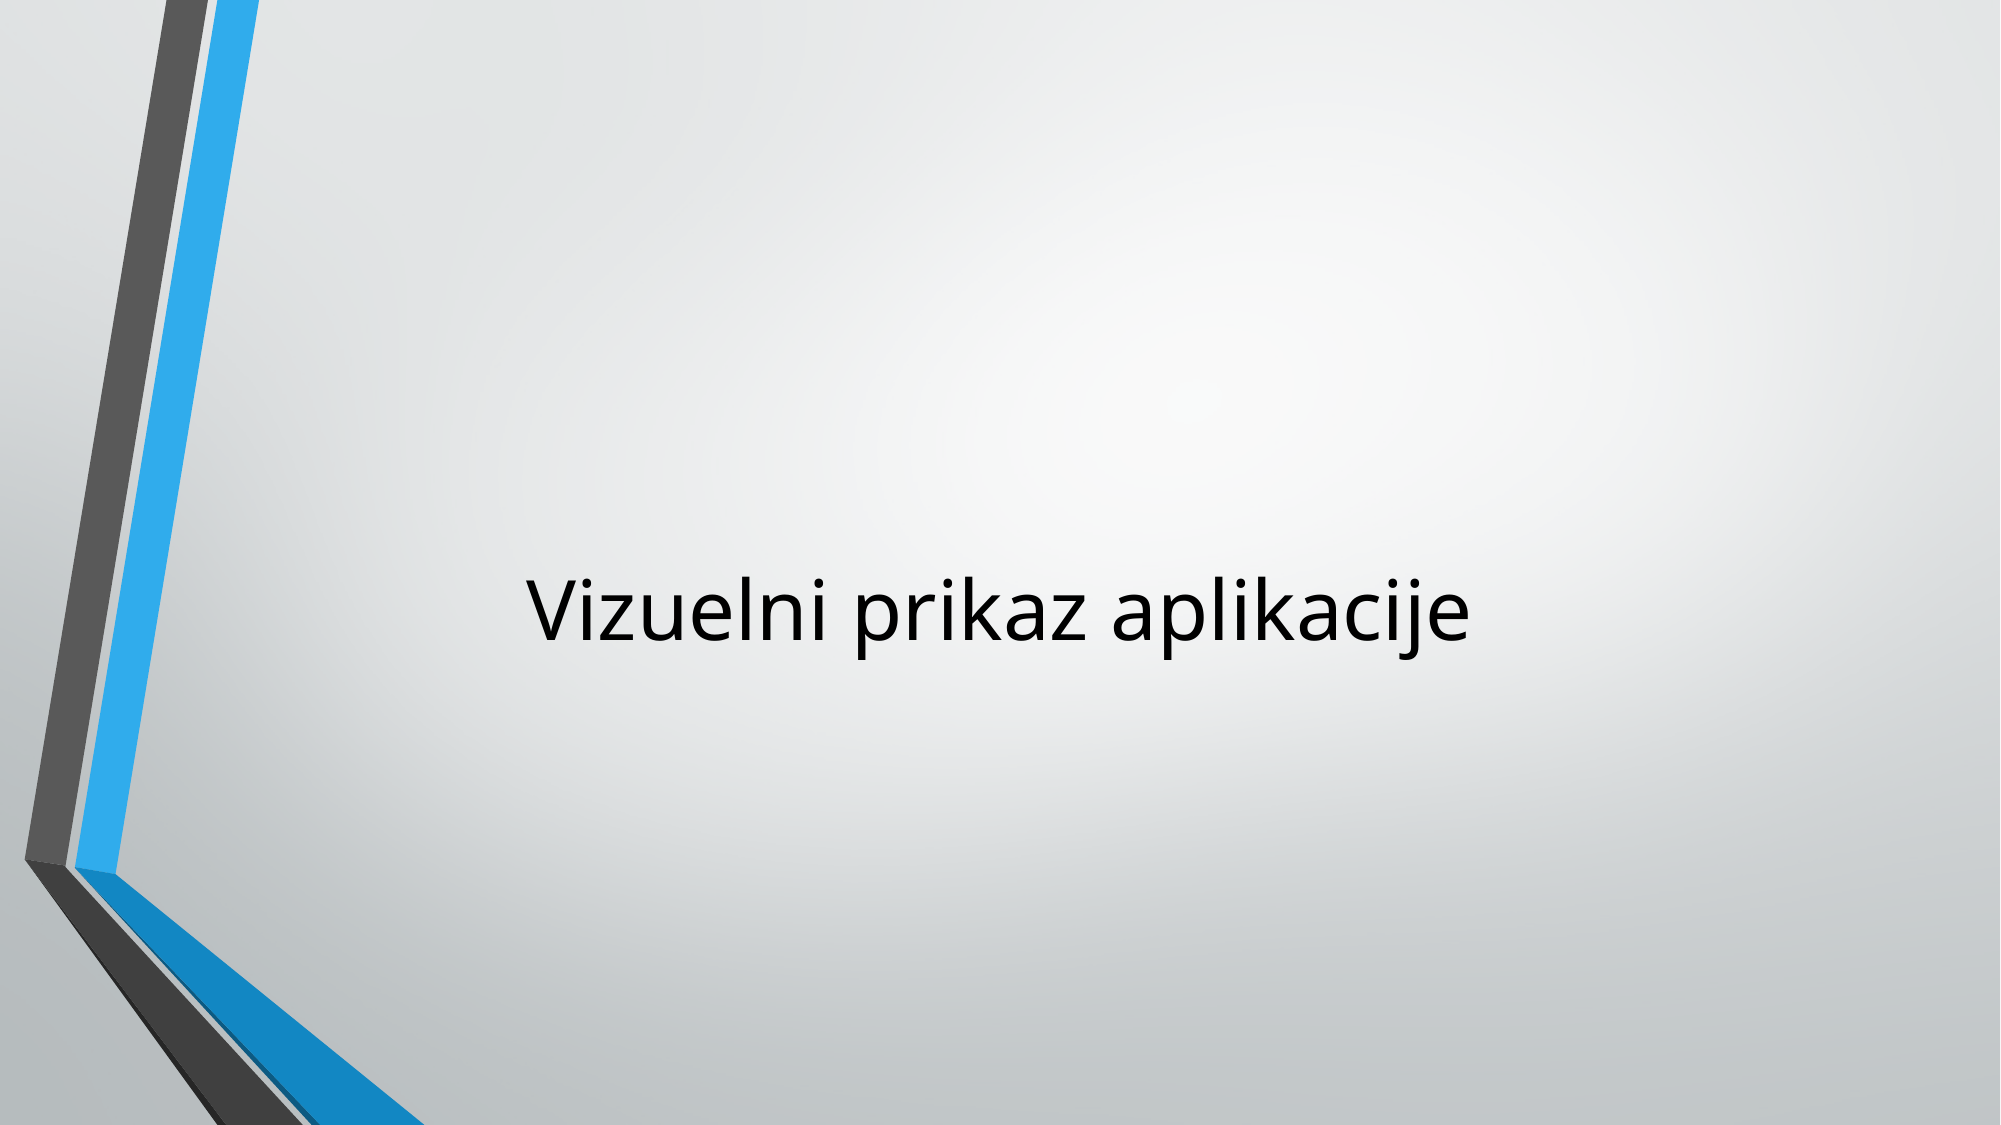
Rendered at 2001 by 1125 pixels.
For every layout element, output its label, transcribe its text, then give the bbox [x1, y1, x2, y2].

title Vizuelni prikaz aplikacije [178, 463, 1822, 751]
